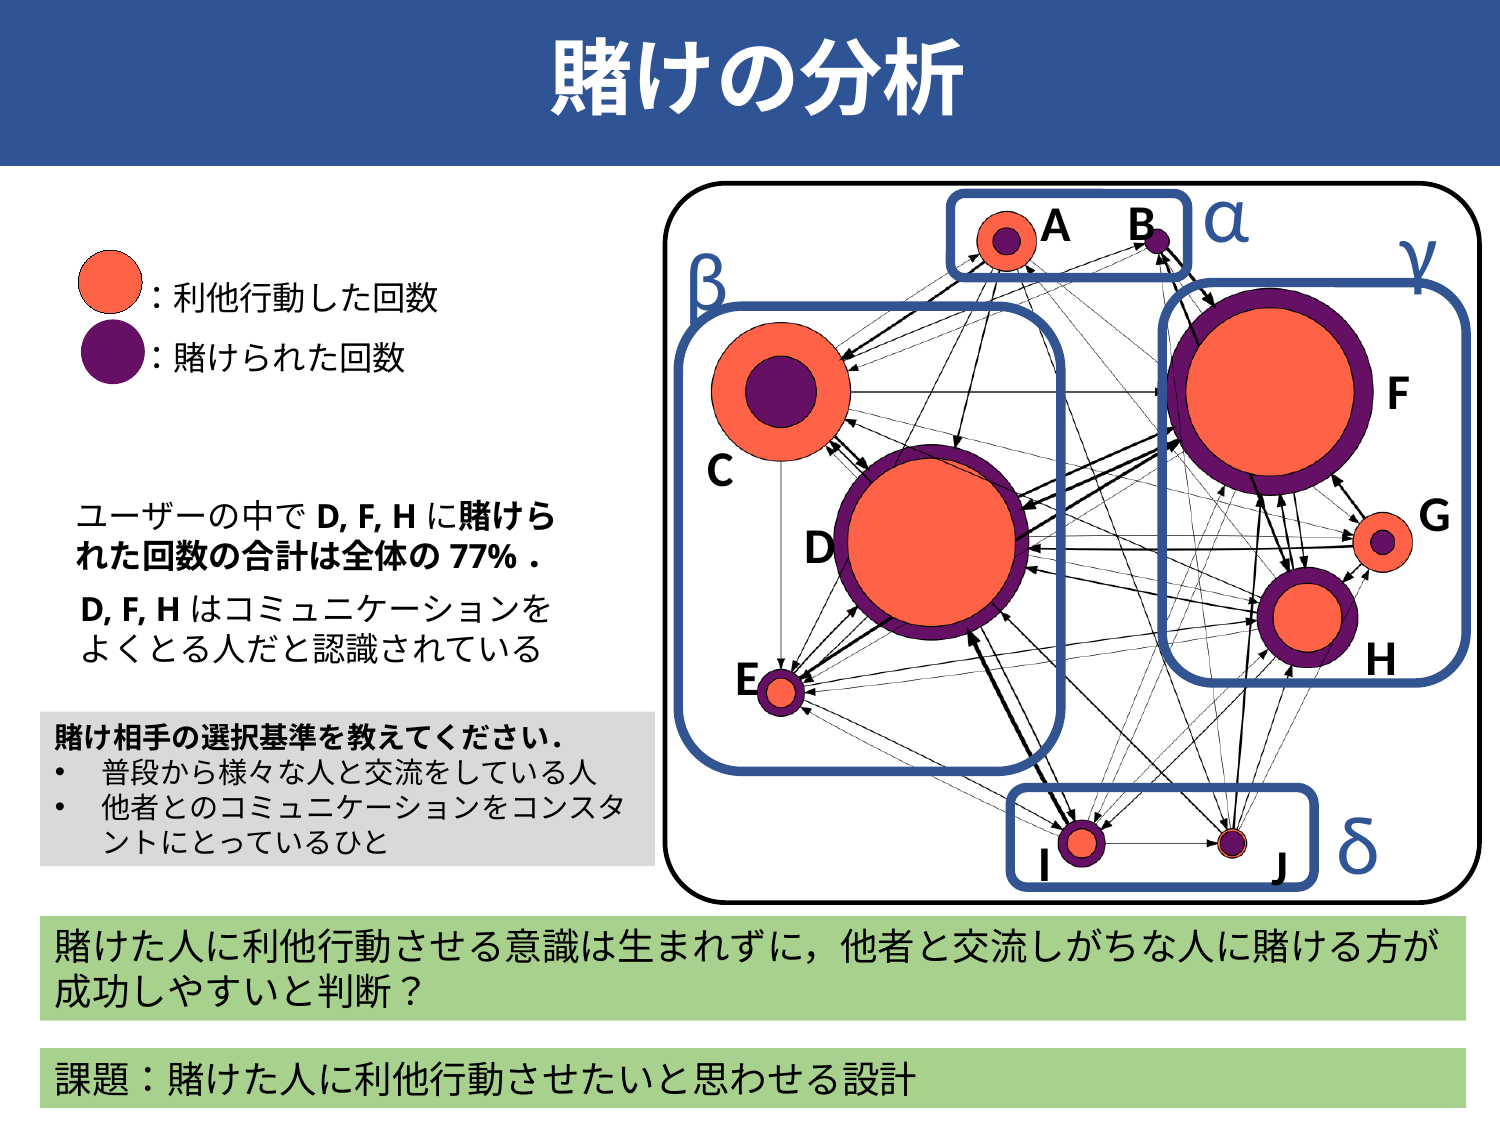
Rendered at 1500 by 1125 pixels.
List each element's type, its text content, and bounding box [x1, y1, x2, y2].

text_box ユーザーの中でD, F, Hに賭けられた回数の合計は全体の77%． [61, 487, 586, 582]
text_box D, F, Hはコミュニケーションをよくとる人だと認識されている [65, 580, 582, 676]
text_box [664, 151, 1480, 903]
text_box 賭けた人に利他行動させる意識は生まれずに，他者と交流しがちな人に賭ける方が成功しやすいと判断？ [40, 916, 1467, 1021]
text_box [78, 229, 507, 385]
text_box 賭けの分析 [0, 0, 1500, 166]
text_box 課題：賭けた人に利他行動させたいと思わせる設計 [40, 1048, 1467, 1108]
text_box 賭け相手の選択基準を教えてください． 普段から様々な人と交流をしている人 他者とのコミュニケーションをコンスタントにとっているひと [40, 711, 655, 867]
